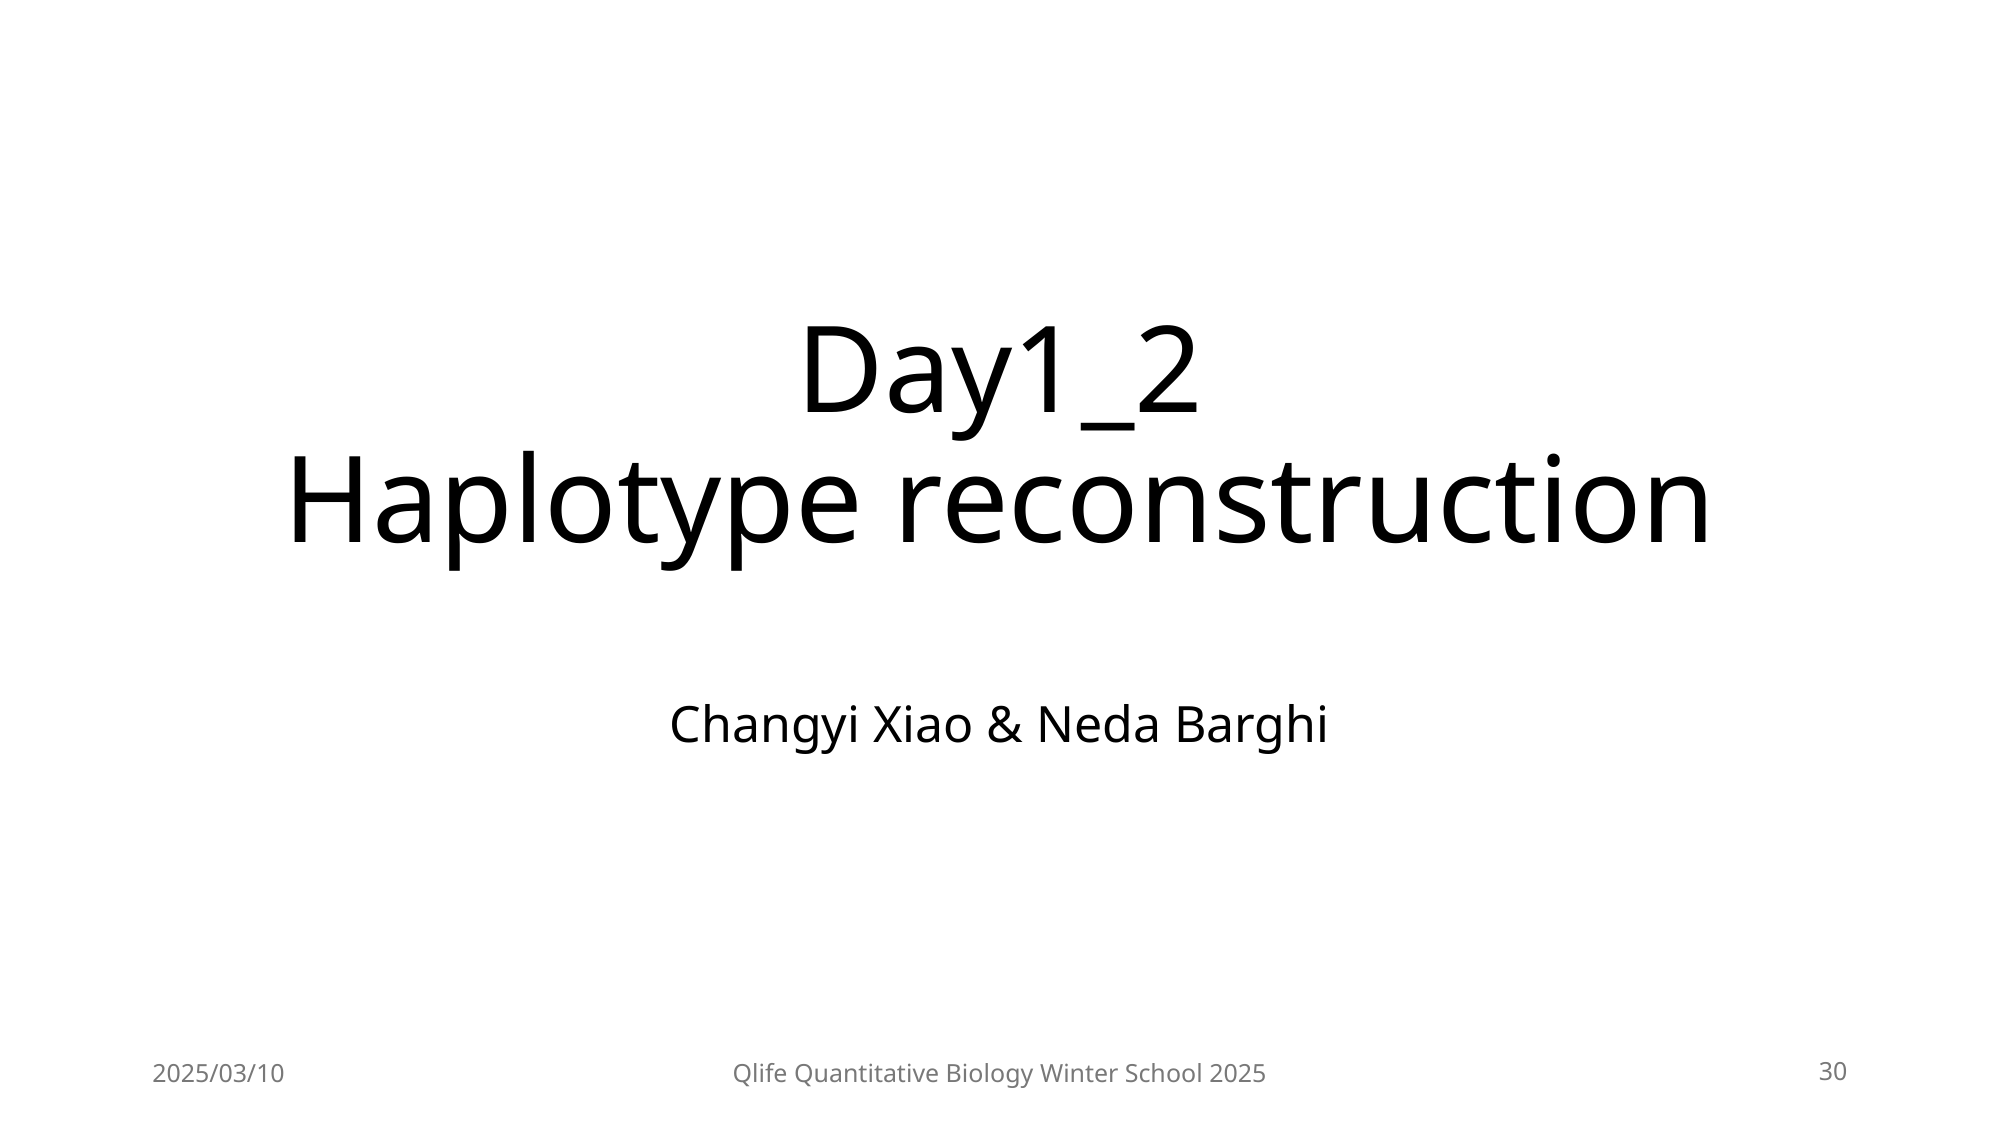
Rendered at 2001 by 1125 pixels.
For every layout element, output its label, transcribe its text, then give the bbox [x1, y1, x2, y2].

slide_number 30 [1412, 1042, 1863, 1103]
footer Qlife Quantitative Biology Winter School 2025 [662, 1042, 1338, 1103]
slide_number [137, 1042, 588, 1103]
subtitle Changyi Xiao & Neda Barghi [249, 590, 1750, 863]
title Day1_2 Haplotype reconstruction [249, 184, 1750, 576]
